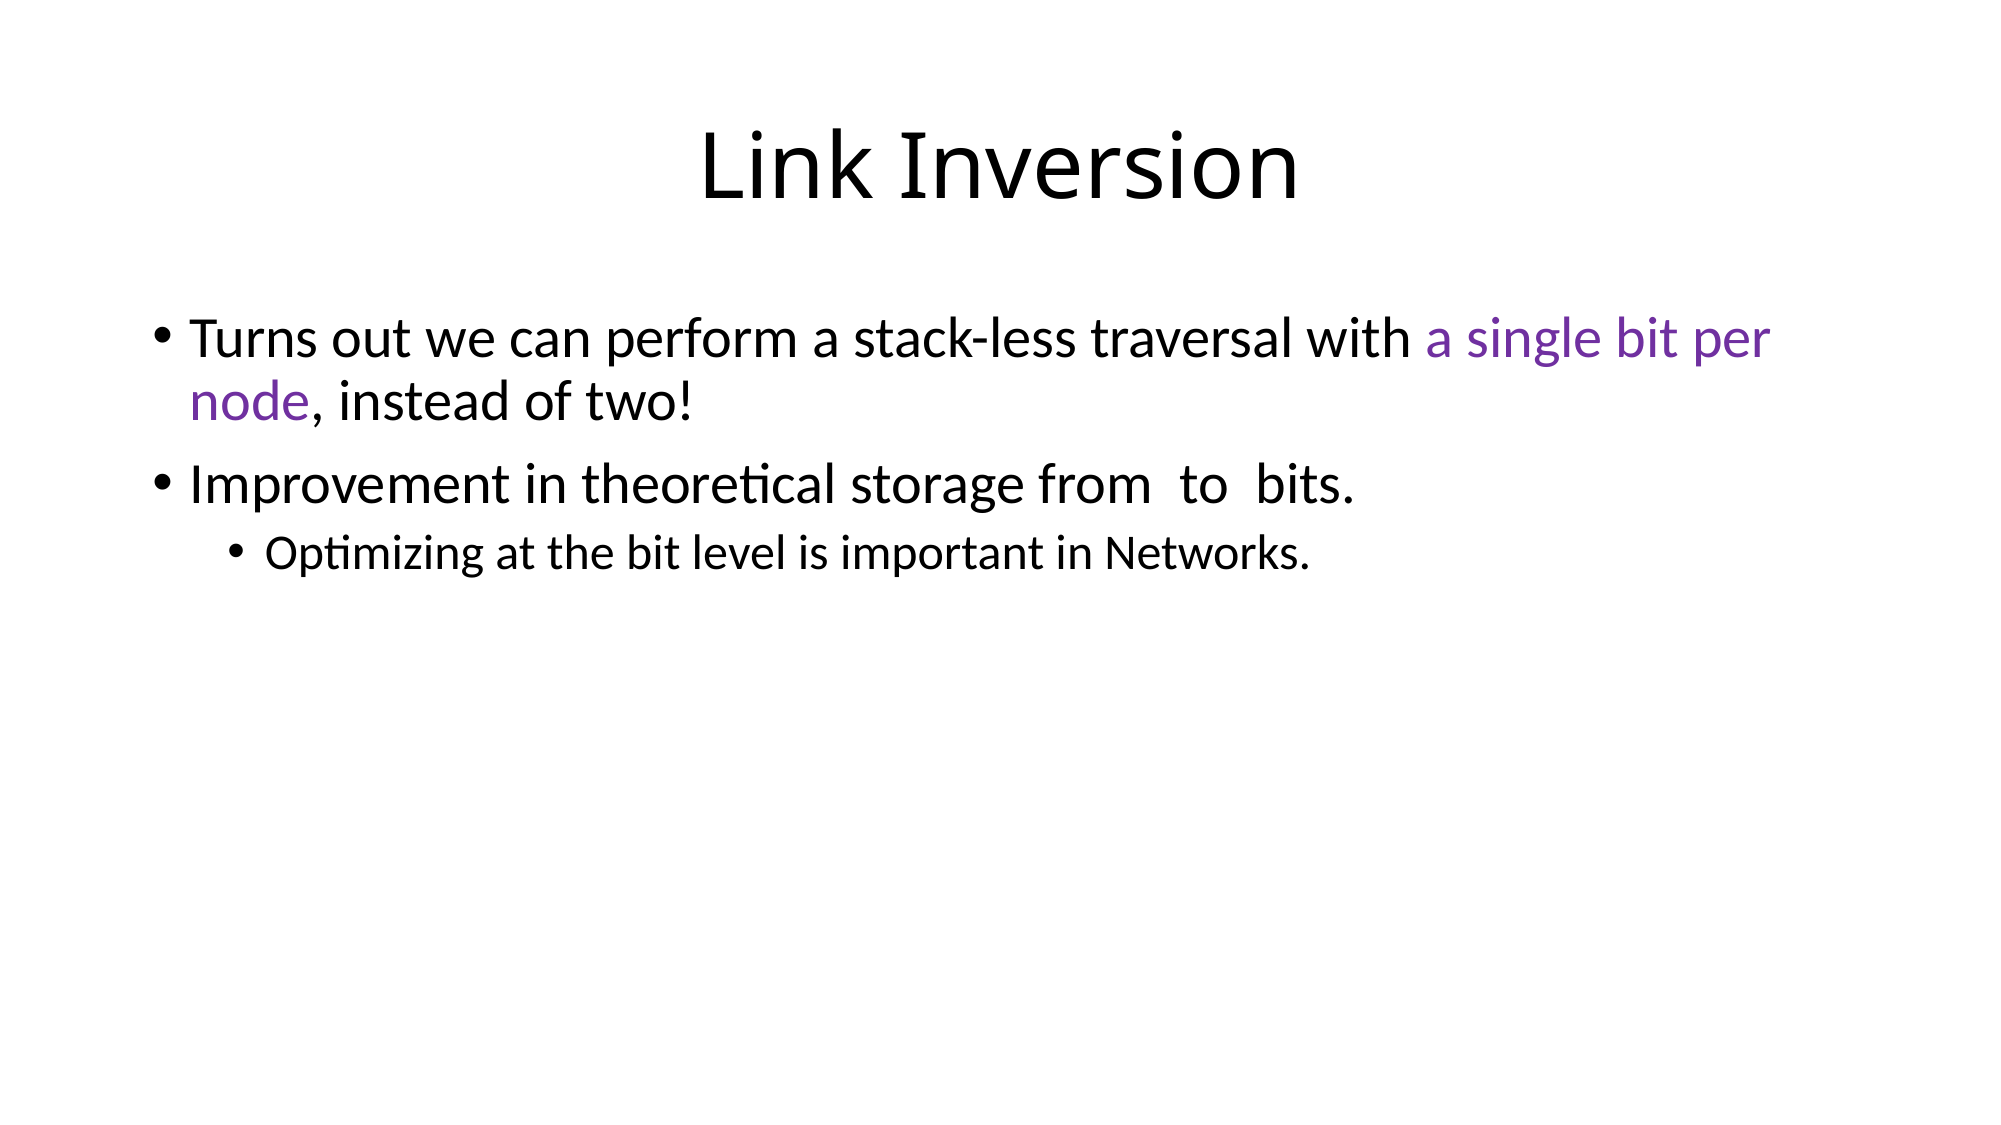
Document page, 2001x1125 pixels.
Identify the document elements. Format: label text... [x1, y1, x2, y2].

title Link Inversion [137, 59, 1863, 278]
